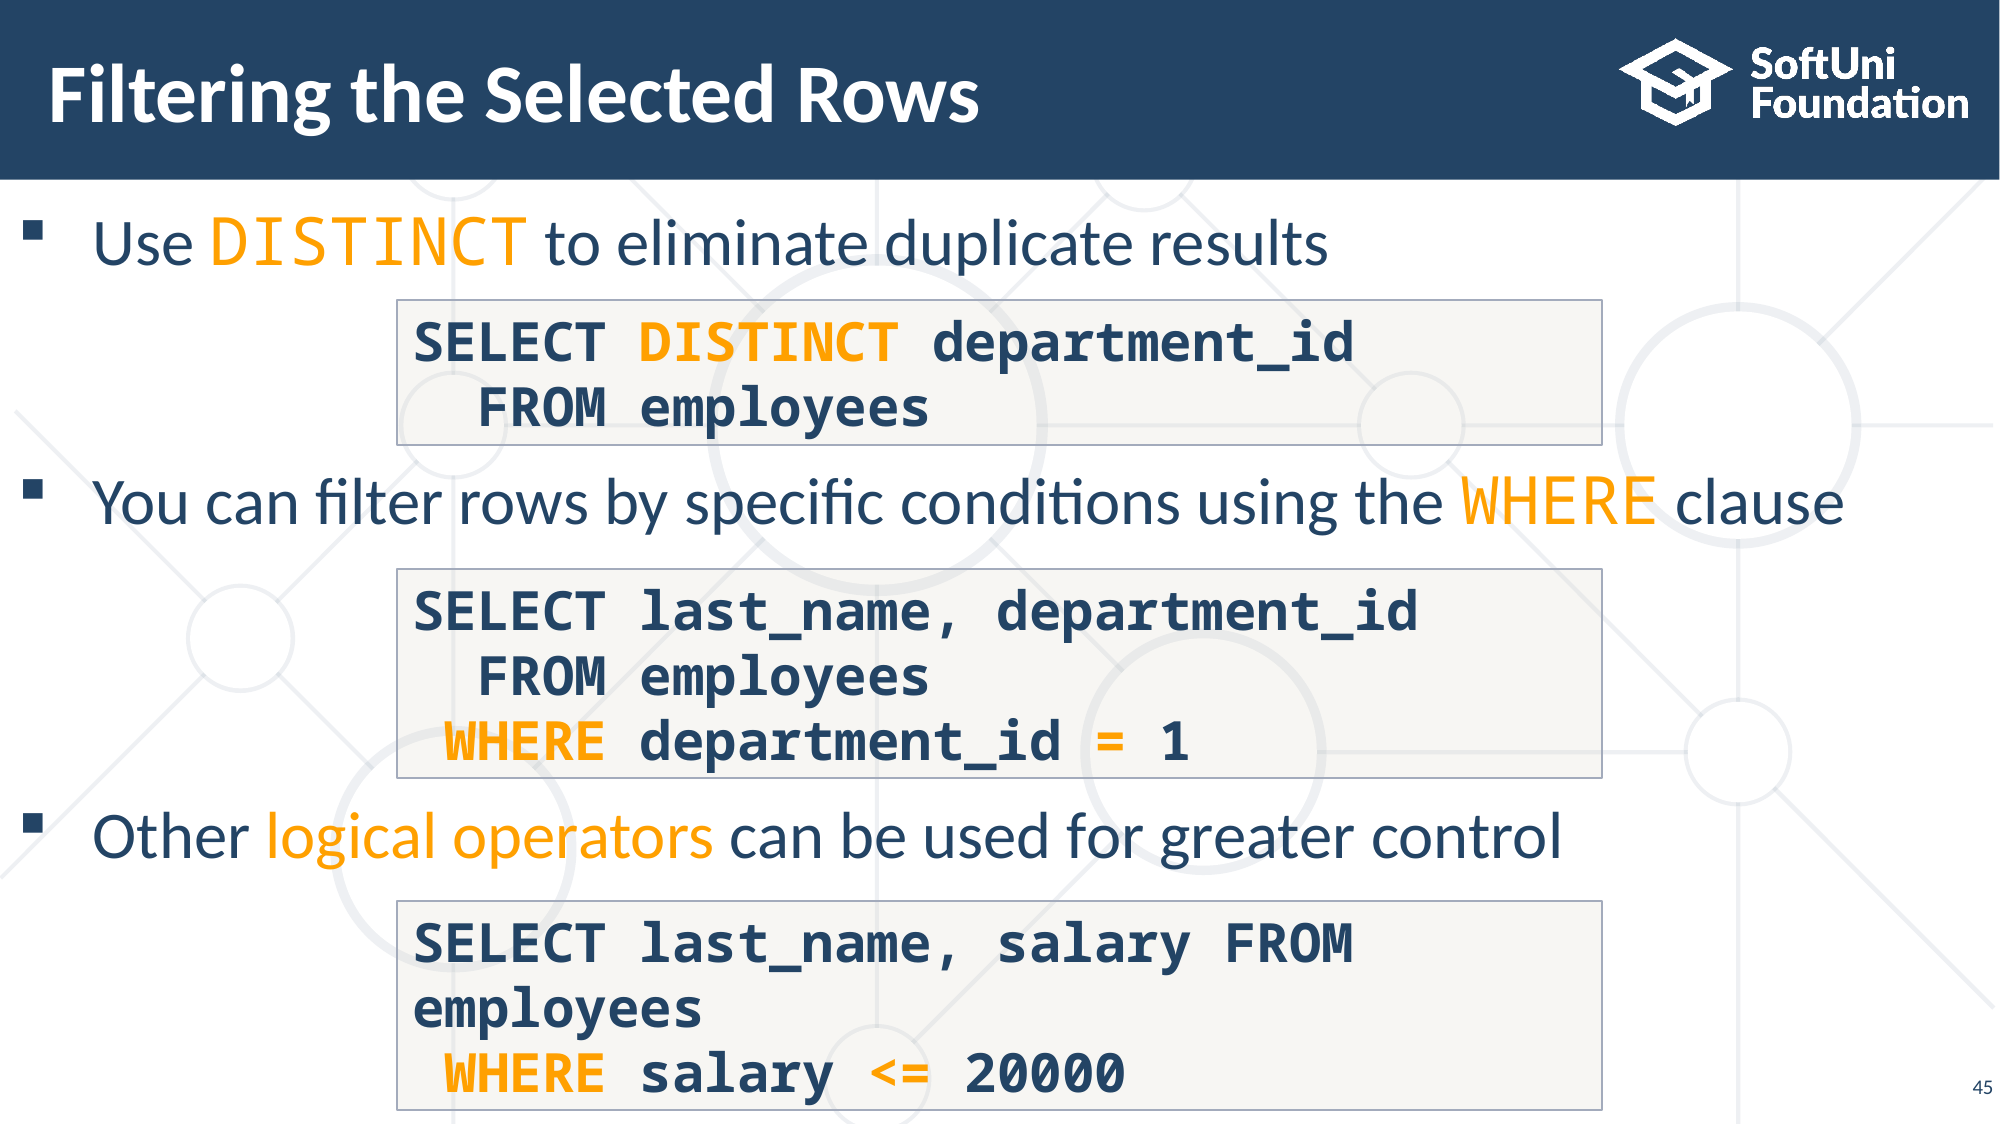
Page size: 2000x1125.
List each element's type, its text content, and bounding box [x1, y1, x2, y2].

text_box SELECT DISTINCT department_id FROM employees [397, 299, 1602, 445]
list Use DISTINCT to eliminate duplicate results You can filter rows by specific conditions using the WHERE clause Other logical operators can be used for greater control [0, 188, 1937, 1103]
slide_number 45 [1929, 1070, 2000, 1103]
text_box SELECT last_name, department_id FROM employees WHERE department_id = 1 [397, 568, 1602, 779]
title Filtering the Selected Rows [31, 16, 1591, 162]
text_box SELECT last_name, salary FROM employees WHERE salary <= 20000 [397, 900, 1602, 1111]
picture [1618, 38, 1968, 126]
